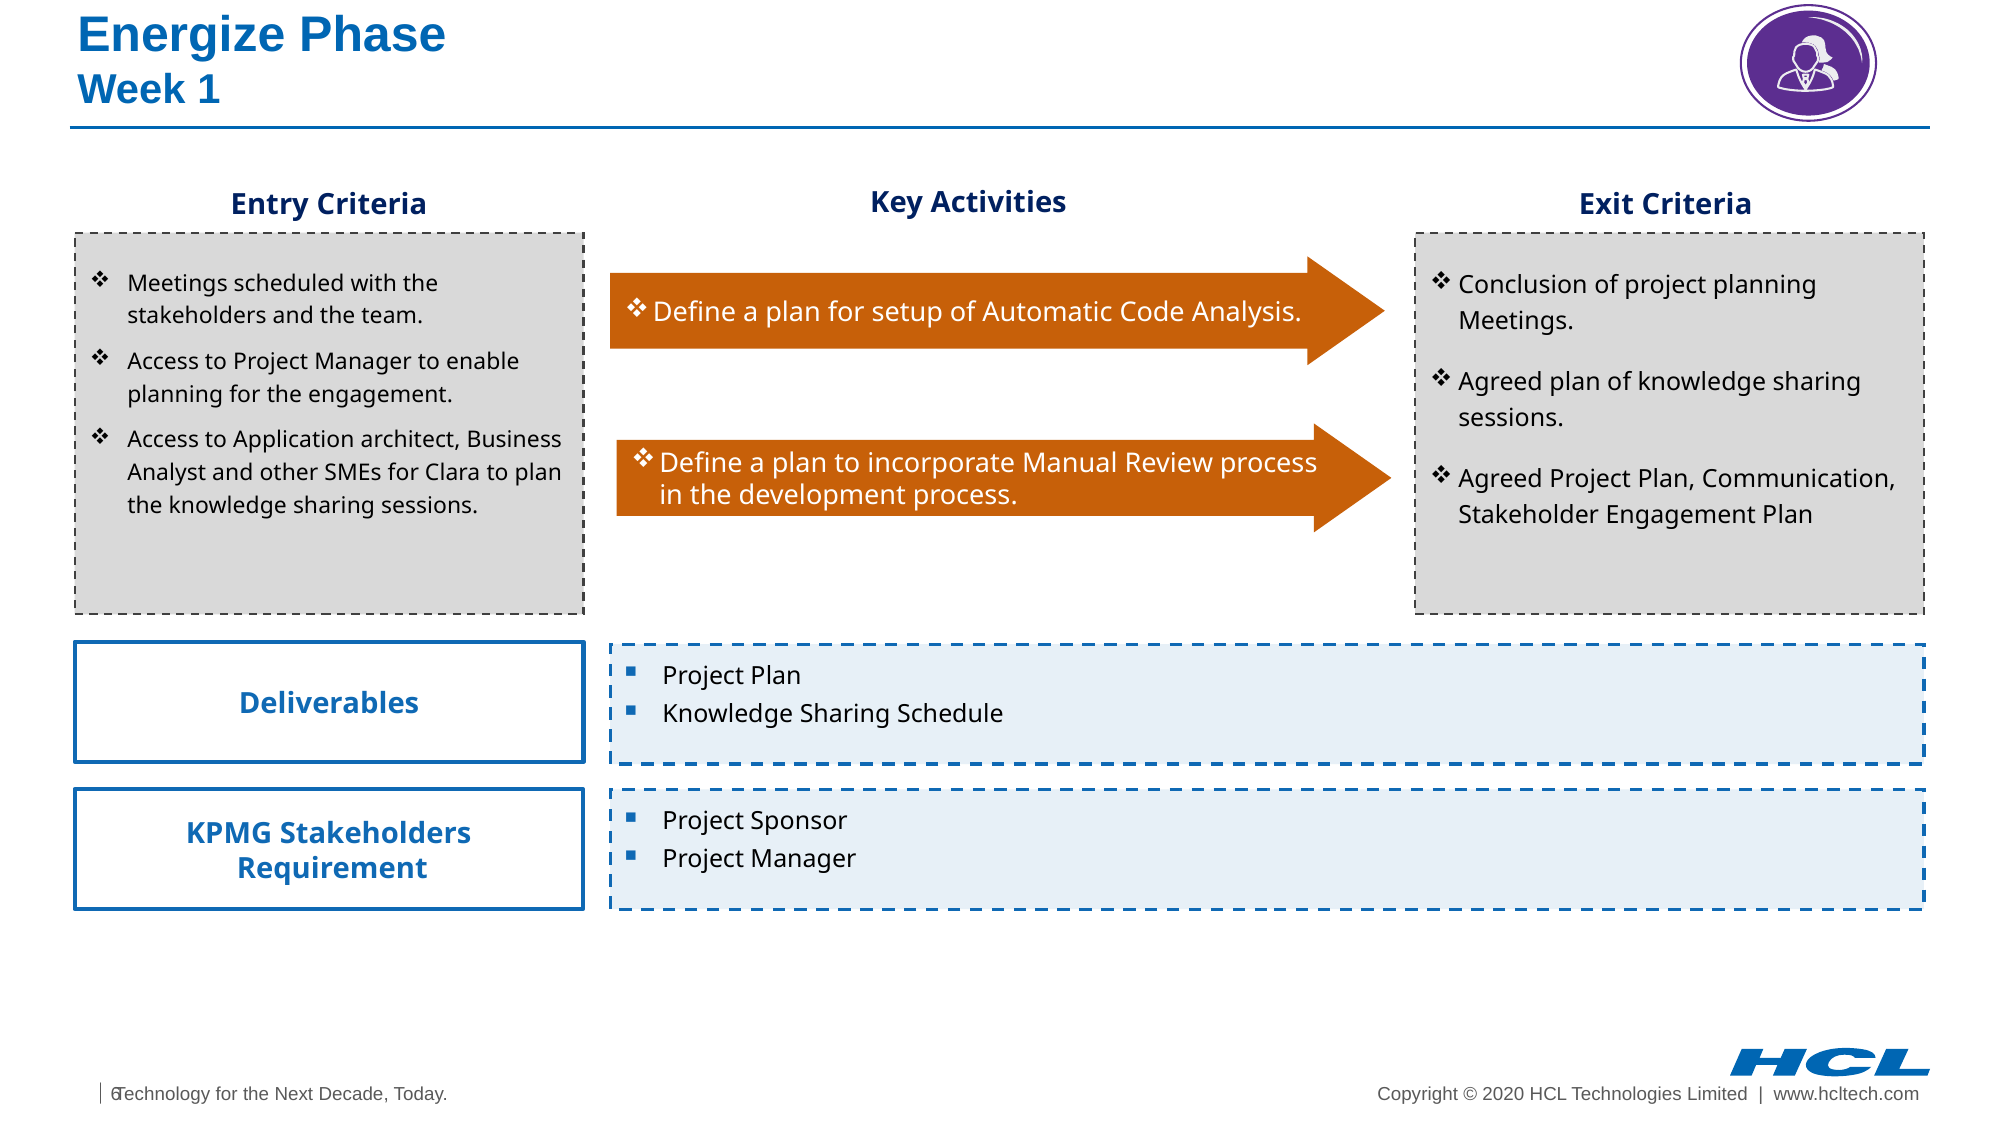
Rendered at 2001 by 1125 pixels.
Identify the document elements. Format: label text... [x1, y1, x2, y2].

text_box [74, 788, 584, 910]
title Energize Phase Week 1 [69, 0, 520, 117]
text_box Key Activities [794, 176, 1150, 226]
text_box Entry Criteria [122, 178, 536, 228]
text_box Define a plan to incorporate Manual Review process in the development process. [616, 423, 1392, 533]
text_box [74, 641, 584, 763]
text_box Conclusion of project planning Meetings. Agreed plan of knowledge sharing sessions. Agreed Project Plan, Communication, Stakeholder Engagement Plan [1415, 232, 1924, 615]
text_box Define a plan for setup of Automatic Code Analysis. [610, 256, 1385, 366]
text_box Meetings scheduled with the stakeholders and the team. Access to Project Manager to enable planning for the engagement. Access to Application architect, Business Analyst and other SMEs for Clara to plan the knowledge sharing sessions. [74, 232, 584, 615]
text_box Project Plan Knowledge Sharing Schedule [610, 644, 1924, 765]
text_box Project Sponsor Project Manager [610, 789, 1924, 910]
text_box Exit Criteria [1478, 178, 1861, 228]
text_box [1740, 4, 1877, 121]
